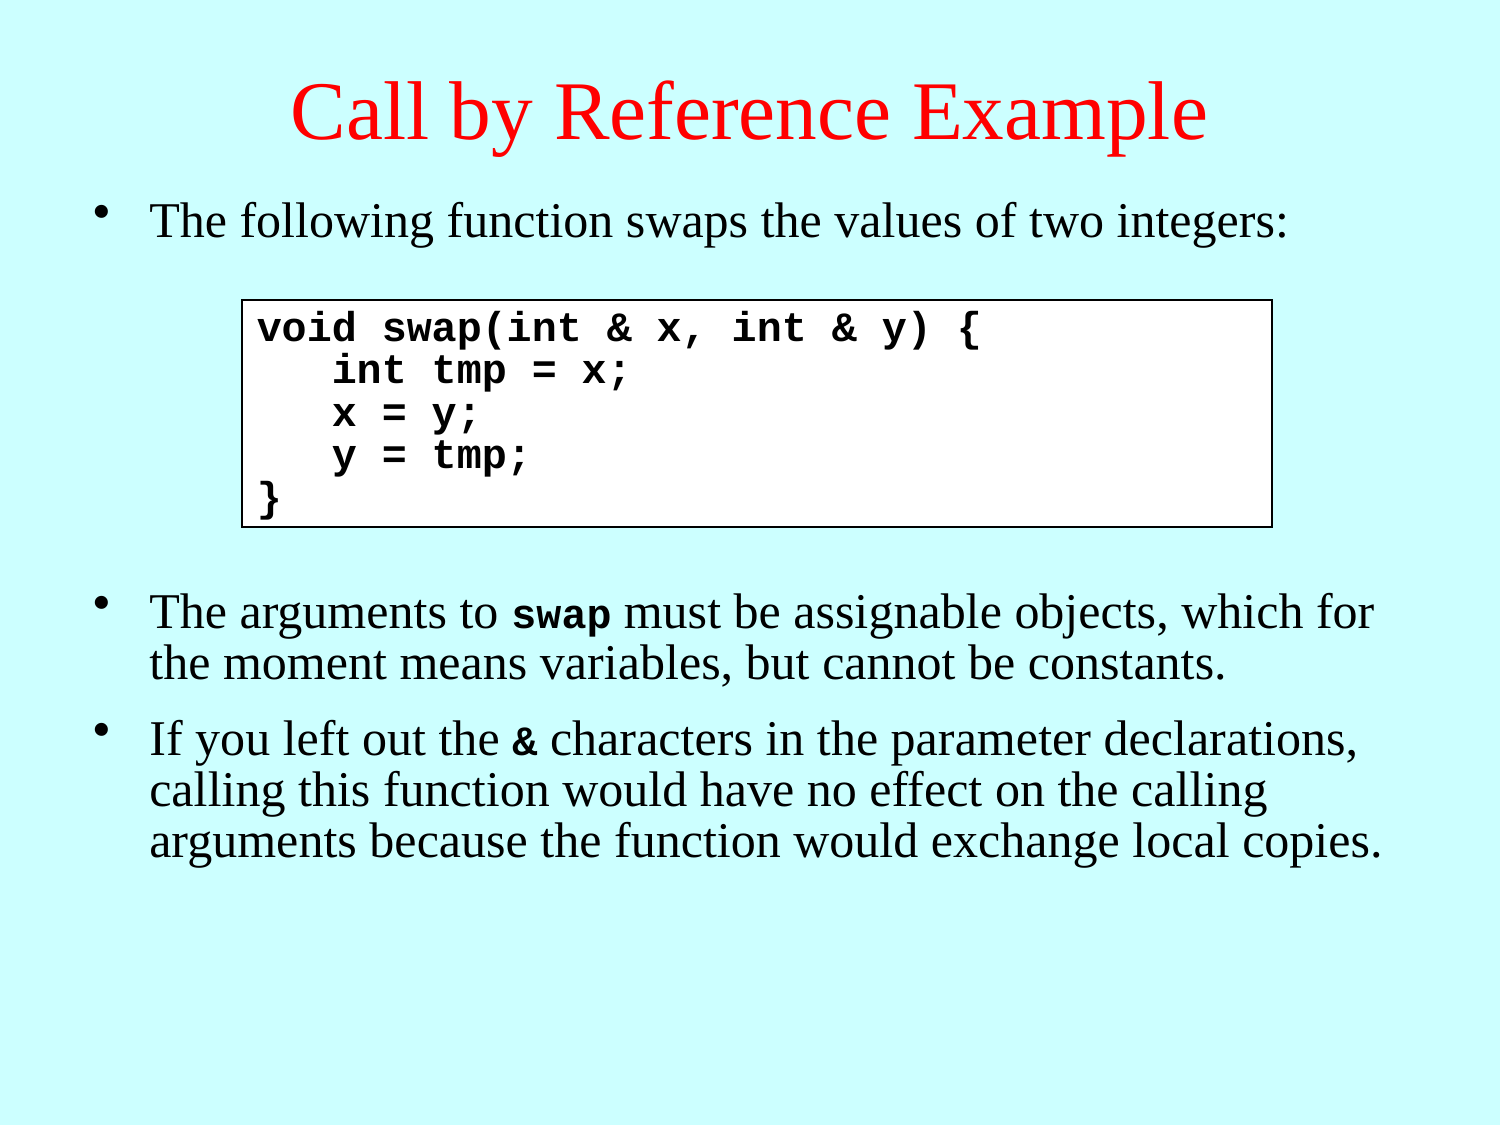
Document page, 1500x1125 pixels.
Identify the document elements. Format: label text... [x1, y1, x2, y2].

title Call by Reference Example [0, 12, 1500, 201]
text_box The following function swaps the values of two integers: The arguments to swap must be assignable objects, which for the moment means variables, but cannot be constants. If you left out the & characters in the parameter declarations, calling this function would have no effect on the calling arguments because the function would exchange local copies. [78, 189, 1412, 900]
text_box void swap(int & x, int & y) { int tmp = x; x = y; y = tmp; } [242, 299, 1272, 528]
